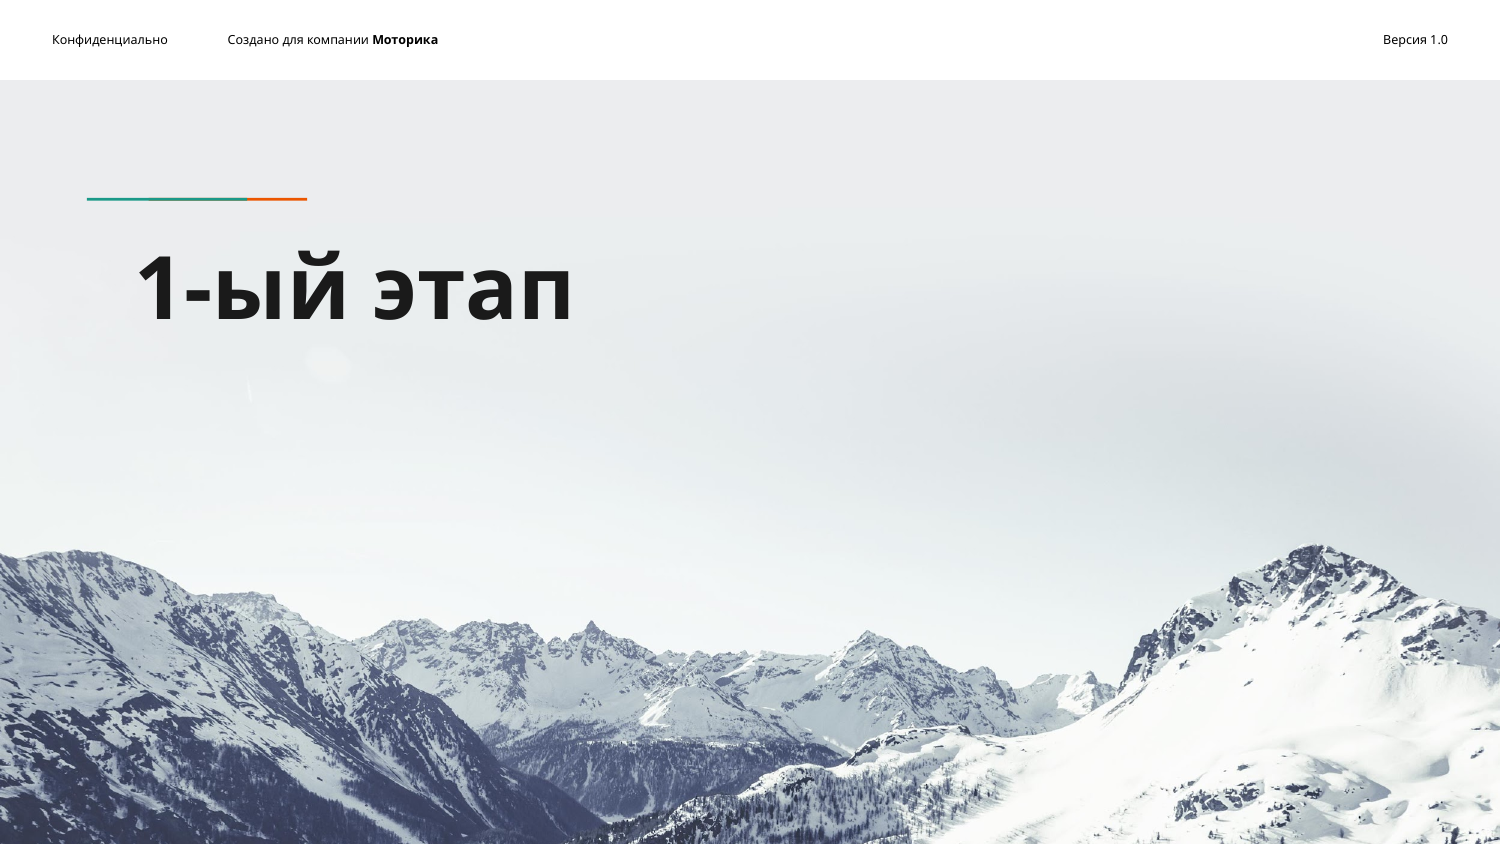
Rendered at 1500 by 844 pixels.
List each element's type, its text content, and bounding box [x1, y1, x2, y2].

title 1-ый этап [119, 216, 1381, 490]
picture [0, 80, 1500, 844]
